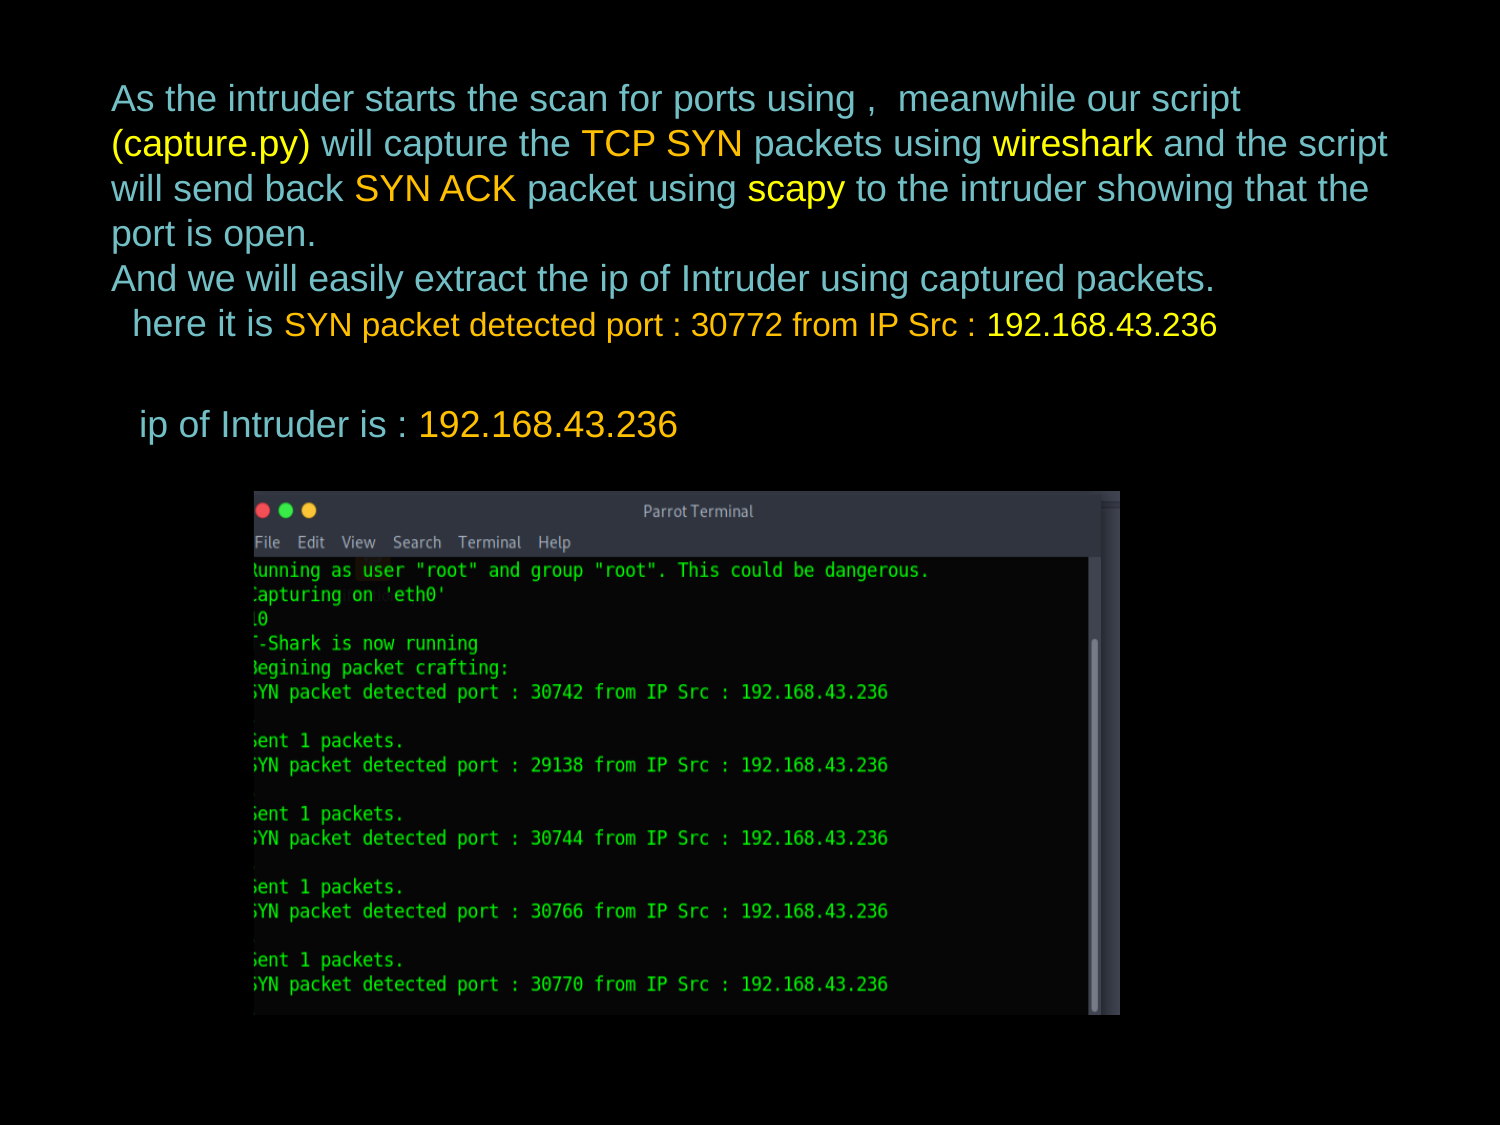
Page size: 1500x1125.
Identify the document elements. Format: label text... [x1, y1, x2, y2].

text_box As the intruder starts the scan for ports using , meanwhile our script (capture.py) will capture the TCP SYN packets using wireshark and the script will send back SYN ACK packet using scapy to the intruder showing that the port is open. And we will easily extract the ip of Intruder using captured packets. here it is SYN packet detected port : 30772 from IP Src : 192.168.43.236 [96, 66, 1440, 352]
text_box ip of Intruder is : 192.168.43.236 [124, 392, 694, 453]
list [253, 491, 1121, 1015]
